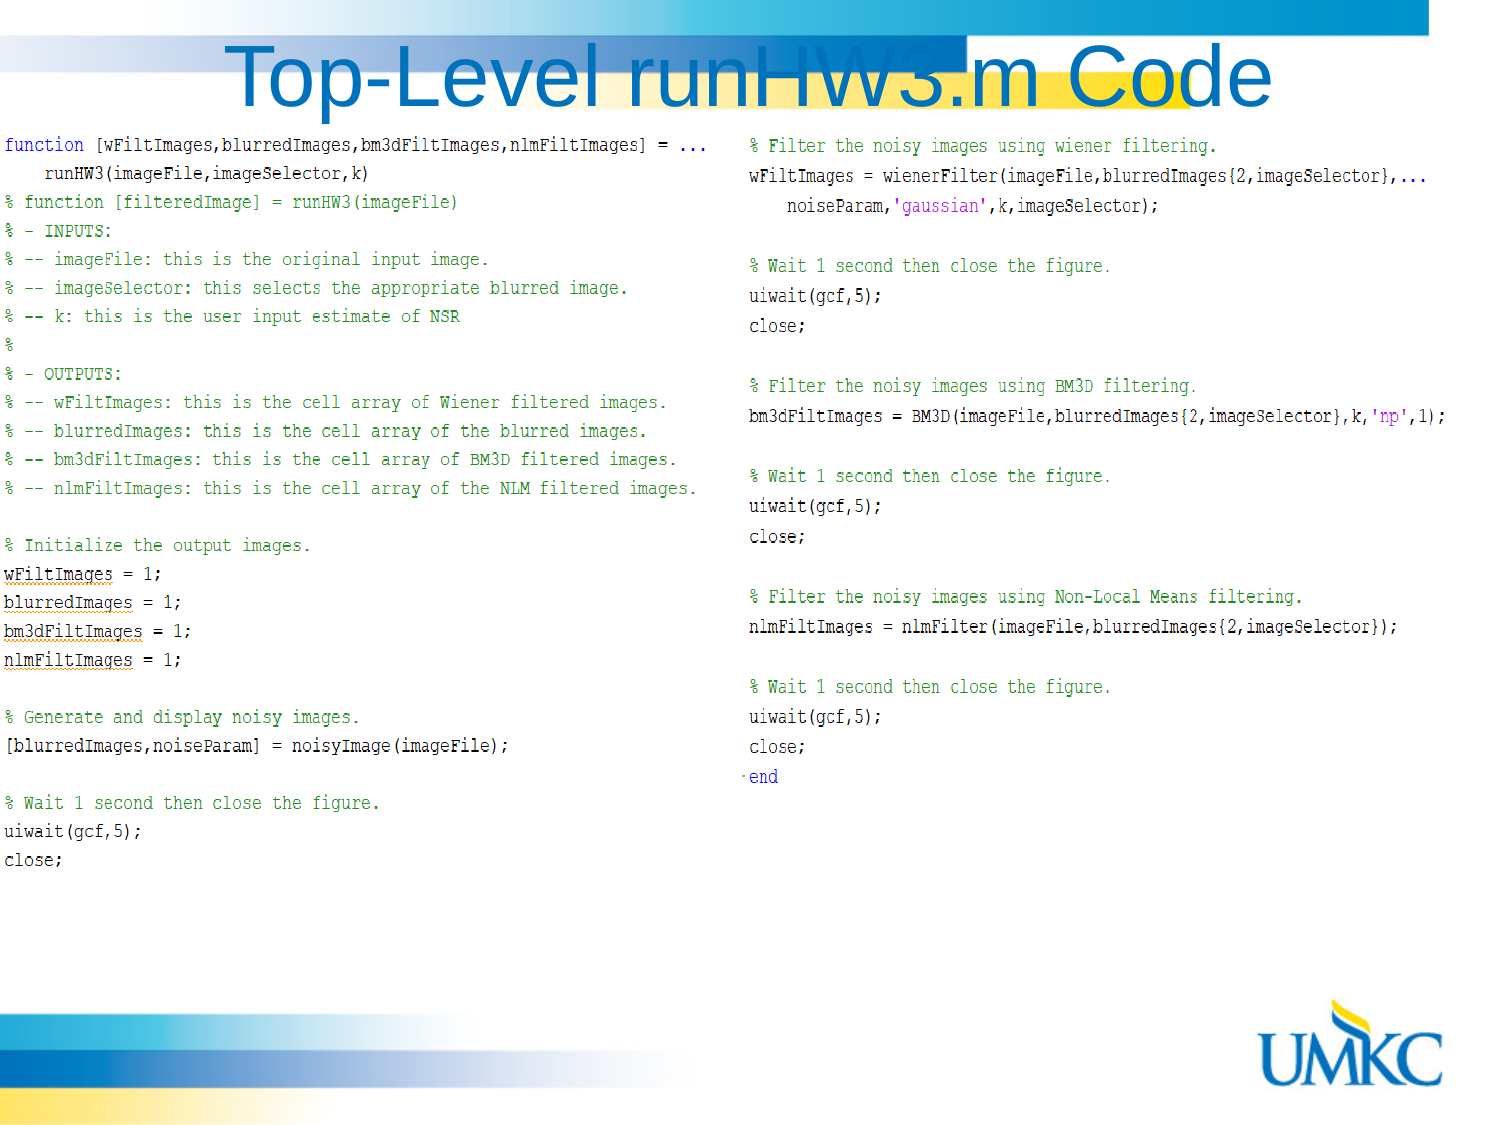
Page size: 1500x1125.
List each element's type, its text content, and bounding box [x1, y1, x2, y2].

title Top-Level runHW3.m Code [75, 11, 1425, 129]
picture [0, 0, 1500, 1125]
